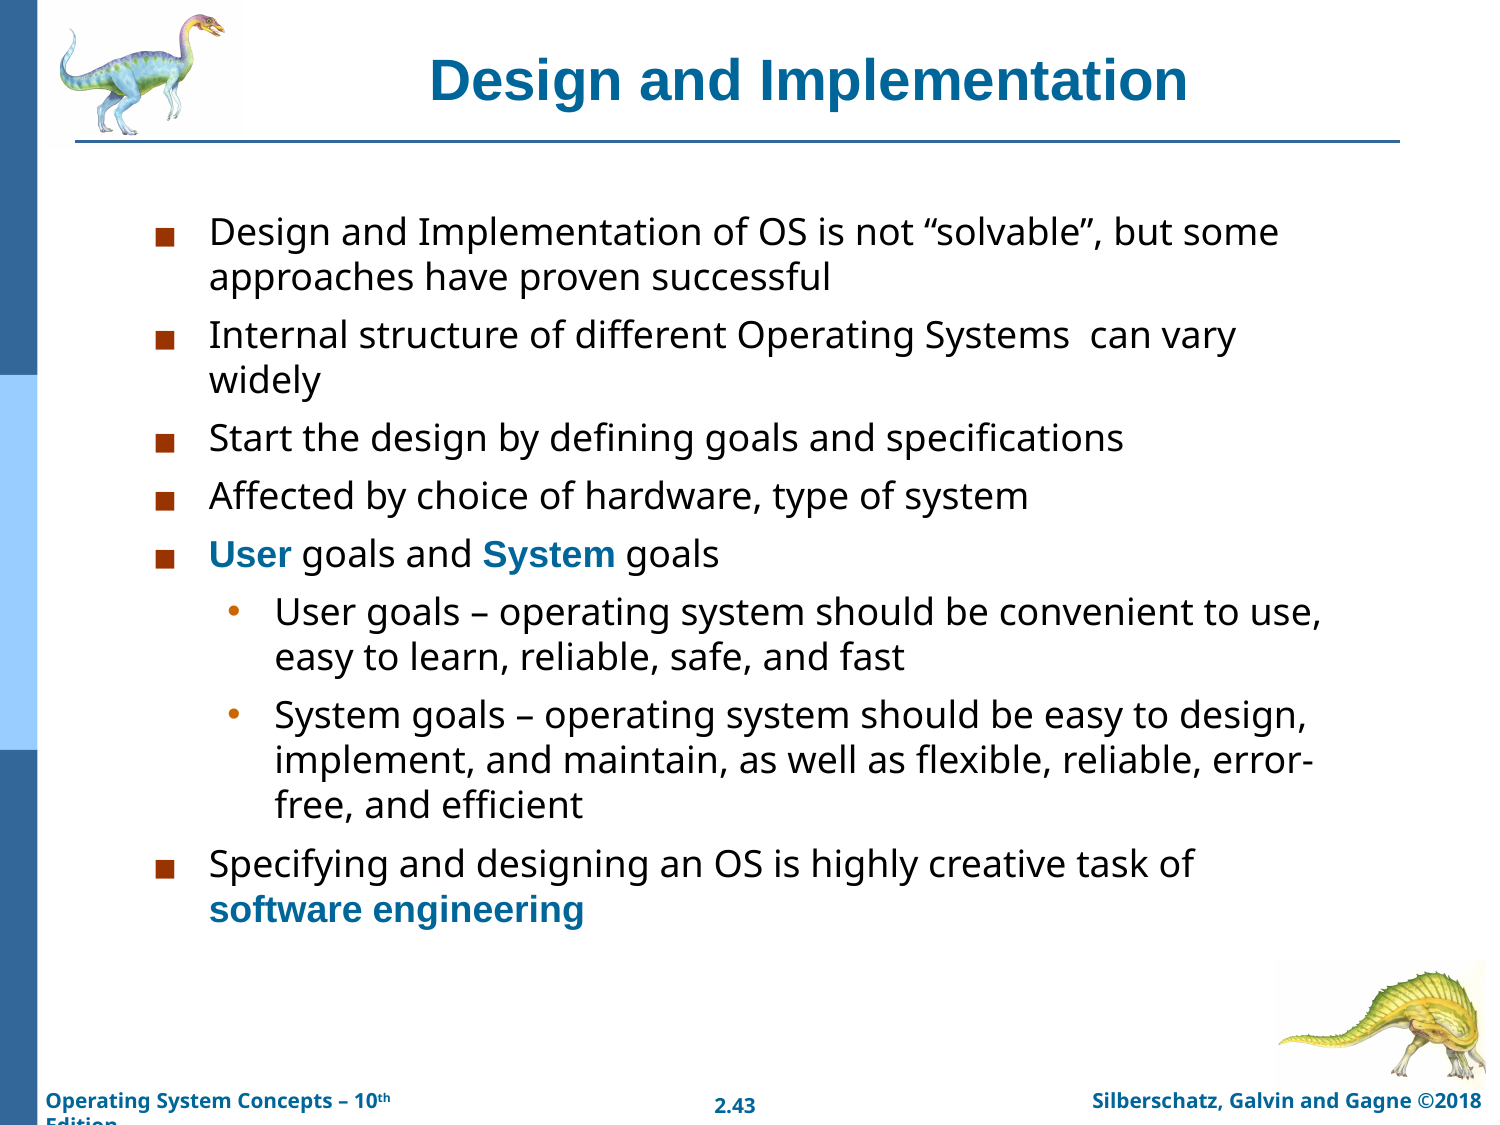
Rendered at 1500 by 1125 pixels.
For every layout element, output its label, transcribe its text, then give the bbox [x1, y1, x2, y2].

picture [46, 0, 243, 149]
title Design and Implementation [177, 25, 1443, 120]
picture [1275, 959, 1486, 1090]
list Design and Implementation of OS is not “solvable”, but some approaches have proven successful Internal structure of different Operating Systems can vary widely Start the design by defining goals and specifications Affected by choice of hardware, type of system User goals and System goals User goals – operating system should be convenient to use, easy to learn, reliable, safe, and fast System goals – operating system should be easy to design, implement, and maintain, as well as flexible, reliable, error-free, and efficient Specifying and designing an OS is highly creative task of software engineering [137, 200, 1348, 1022]
